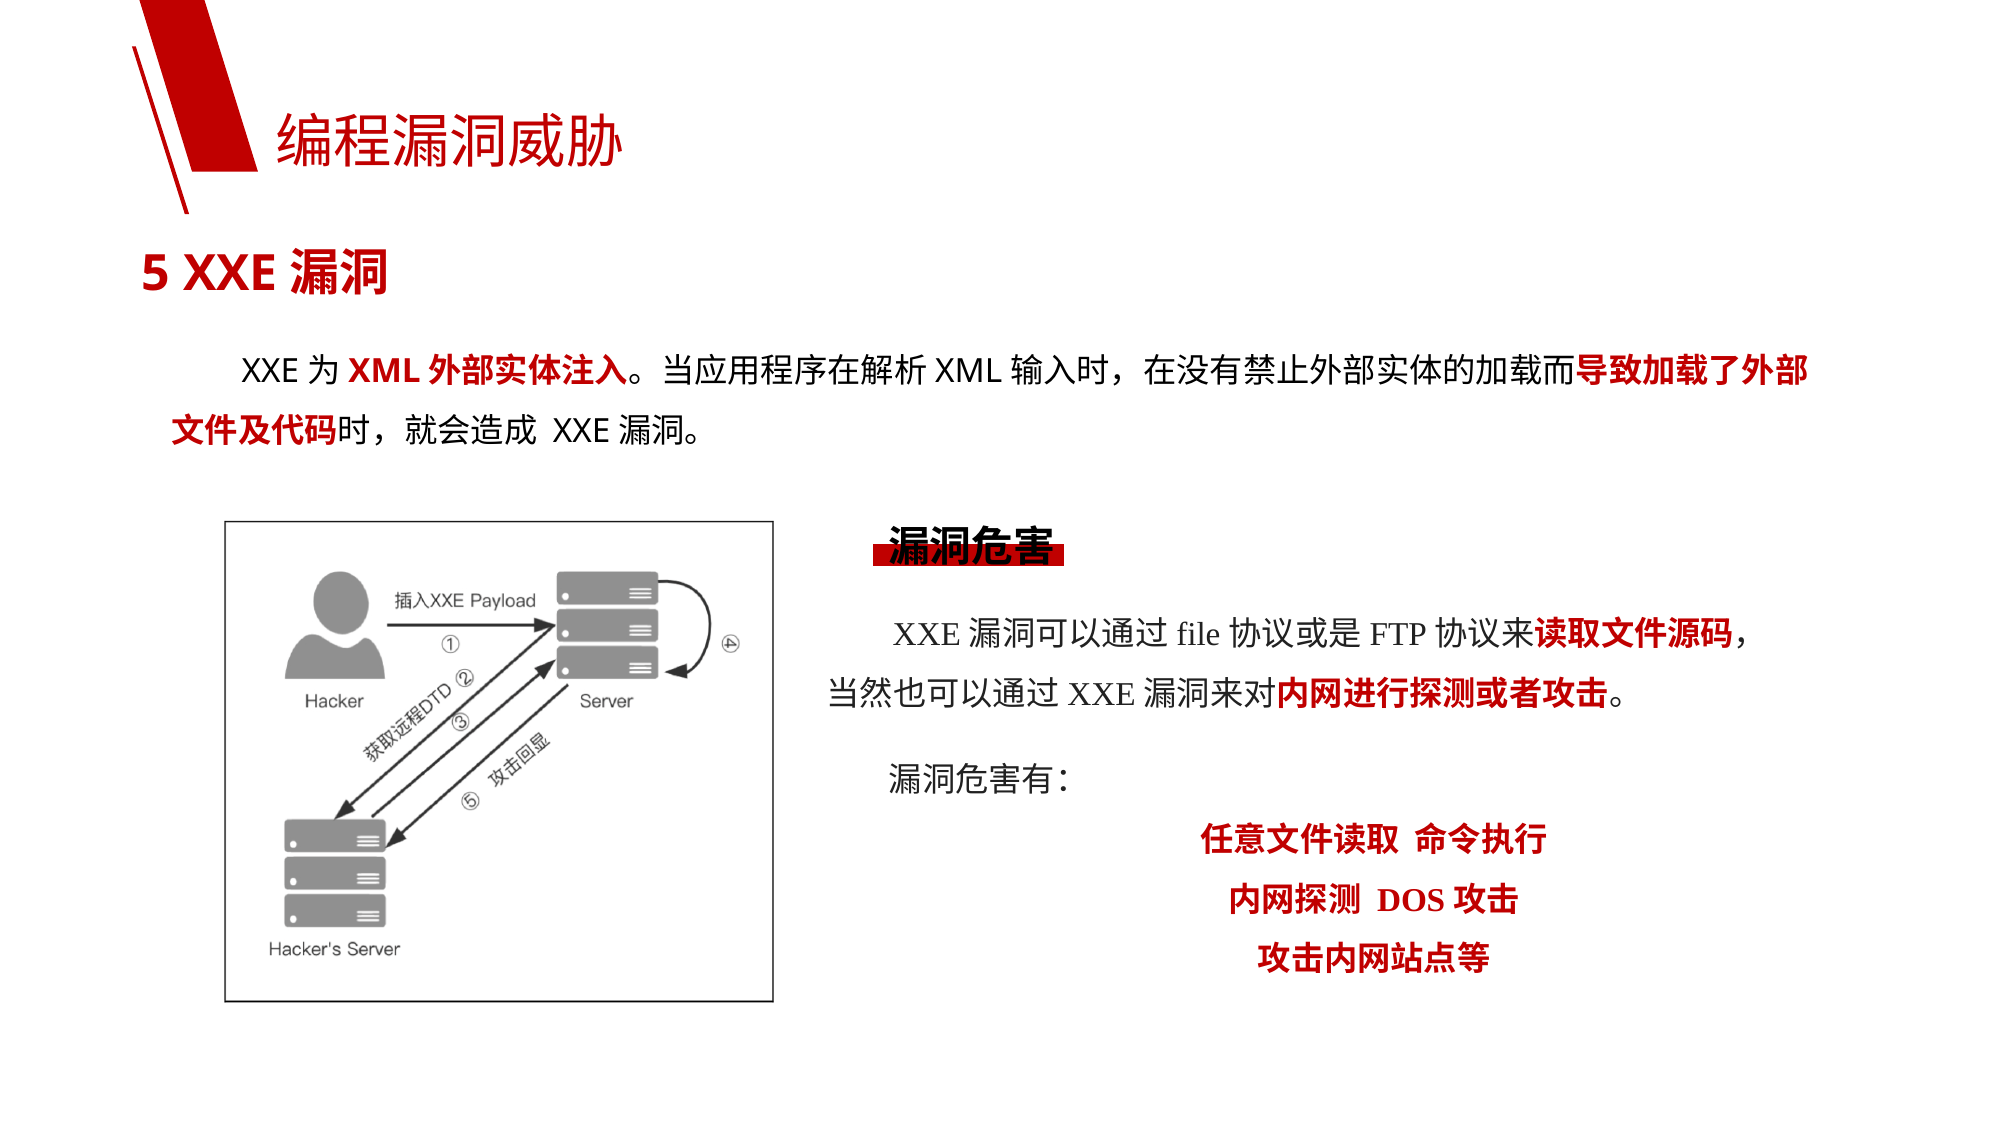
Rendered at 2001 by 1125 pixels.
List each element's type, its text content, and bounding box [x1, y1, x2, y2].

text_box 编程漏洞威胁 [260, 96, 640, 182]
text_box XXE为XML外部实体注入。当应用程序在解析XML输入时，在没有禁止外部实体的加载而导致加载了外部文件及代码时，就会造成 XXE漏洞。 [156, 322, 1843, 457]
picture [214, 515, 780, 1006]
text_box 漏洞危害 [873, 502, 1071, 578]
text_box XXE漏洞可以通过file协议或是FTP协议来读取文件源码，当然也可以通过XXE漏洞来对内网进行探测或者攻击。 [811, 585, 1812, 720]
text_box 5 XXE漏洞 [126, 233, 416, 308]
text_box 漏洞危害有： 任意文件读取 命令执行 内网探测 DOS攻击 攻击内网站点等 [874, 730, 1875, 985]
